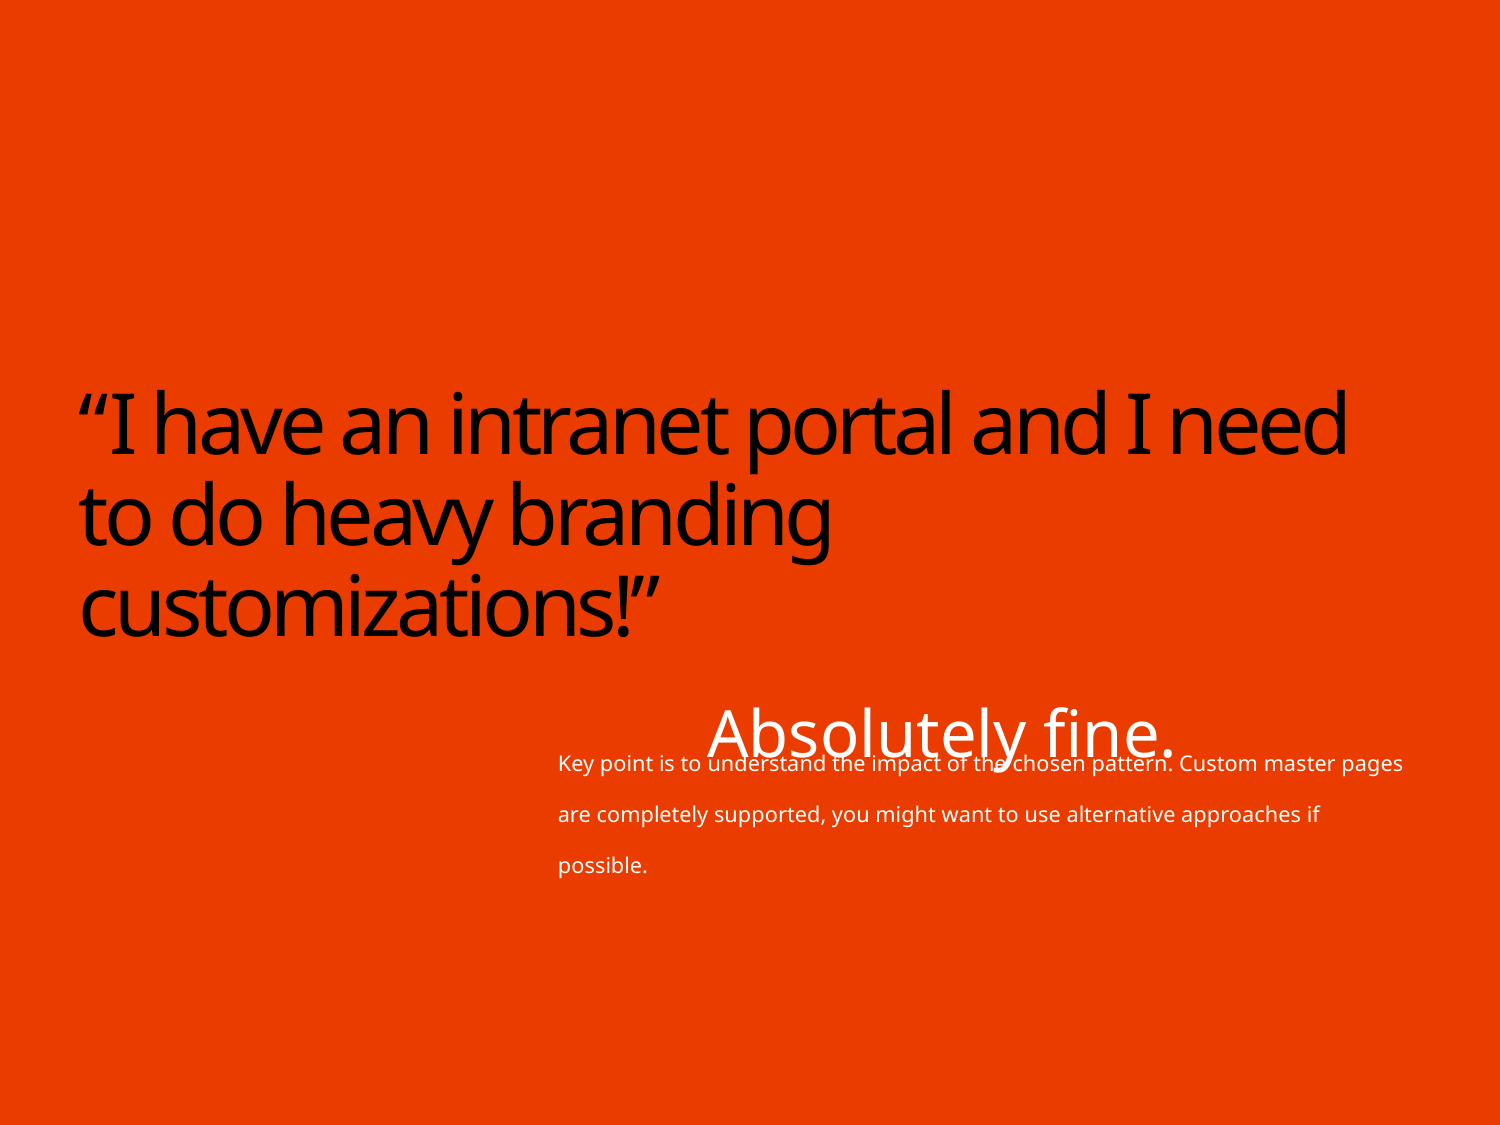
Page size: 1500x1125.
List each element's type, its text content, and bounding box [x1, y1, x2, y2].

text_box Absolutely fine. [692, 609, 1193, 778]
title “I have an intranet portal and I need to do heavy branding customizations!” [63, 462, 1436, 663]
text_box Key point is to understand the impact of the chosen pattern. Custom master pages are completely supported, you might want to use alternative approaches if possible. [543, 717, 1423, 886]
